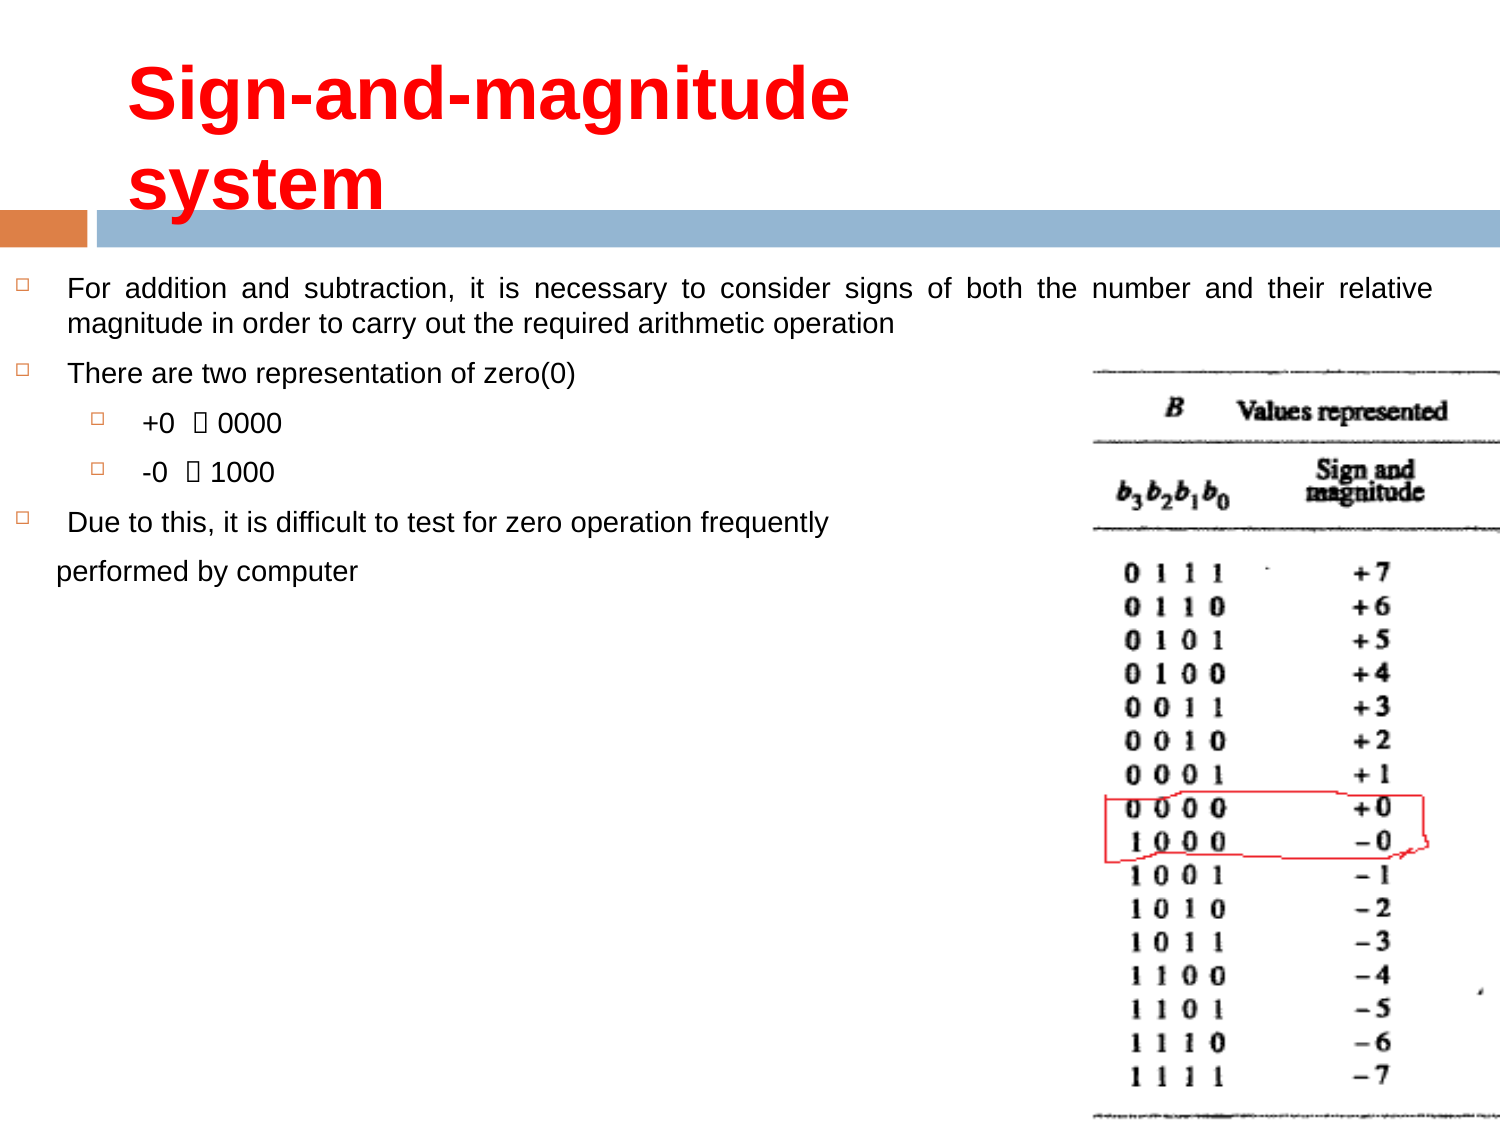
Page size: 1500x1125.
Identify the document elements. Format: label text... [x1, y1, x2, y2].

text_box For addition and subtraction, it is necessary to consider signs of both the number and their relative magnitude in order to carry out the required arithmetic operation There are two representation of zero(0) +0  0000 -0  1000 Due to this, it is difficult to test for zero operation frequently performed by computer [0, 262, 1450, 1038]
picture [1062, 362, 1500, 1125]
text_box Sign-and-magnitude system [112, 37, 1038, 233]
text_box [62, 87, 1413, 262]
